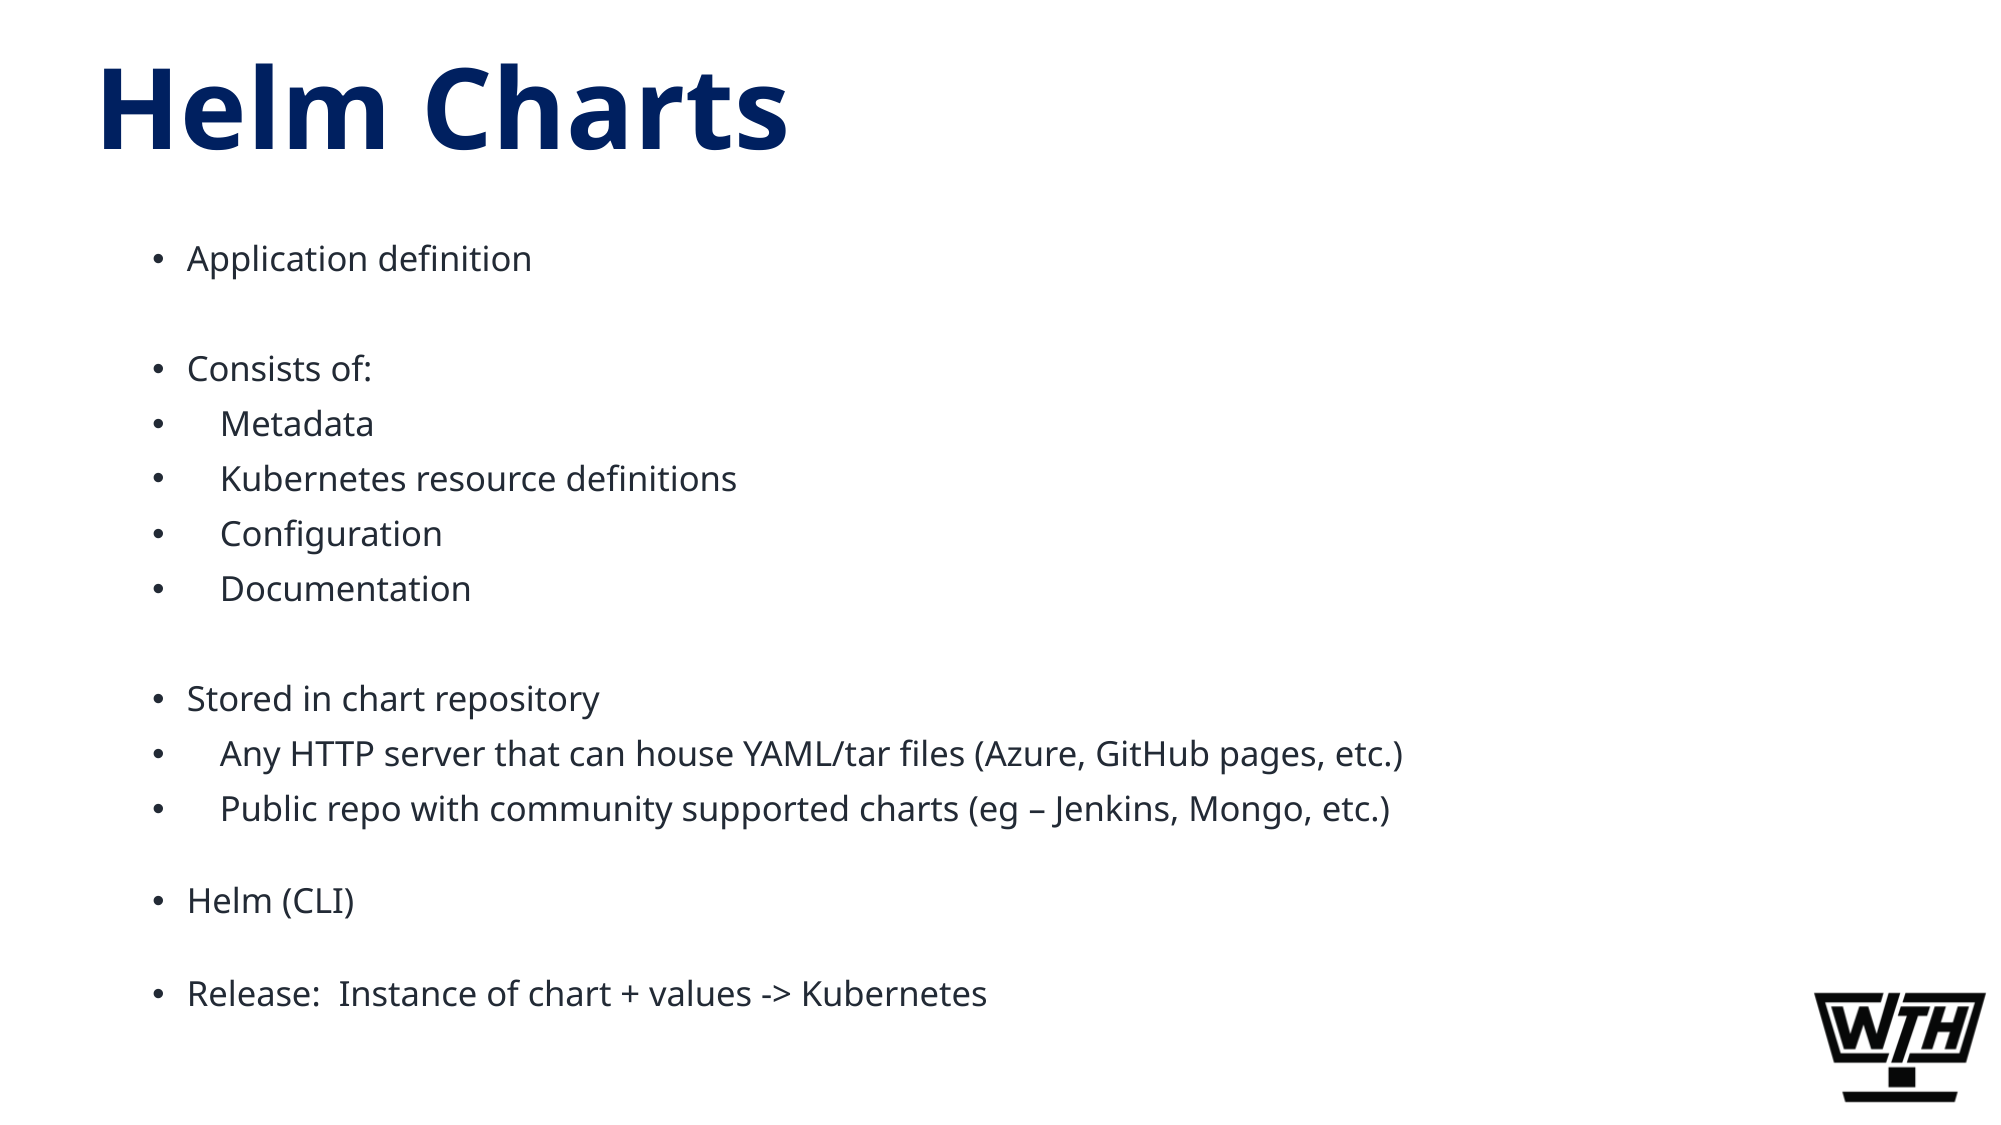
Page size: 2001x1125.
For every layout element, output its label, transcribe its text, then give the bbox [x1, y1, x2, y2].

picture [1793, 941, 2001, 1125]
list Application definition Consists of: Metadata Kubernetes resource definitions Configuration Documentation Stored in chart repository Any HTTP server that can house YAML/tar files (Azure, GitHub pages, etc.) Public repo with community supported charts (eg – Jenkins, Mongo, etc.) Helm (CLI) Release: Instance of chart + values -> Kubernetes [137, 233, 1863, 1027]
title Helm Charts [79, 4, 1927, 223]
